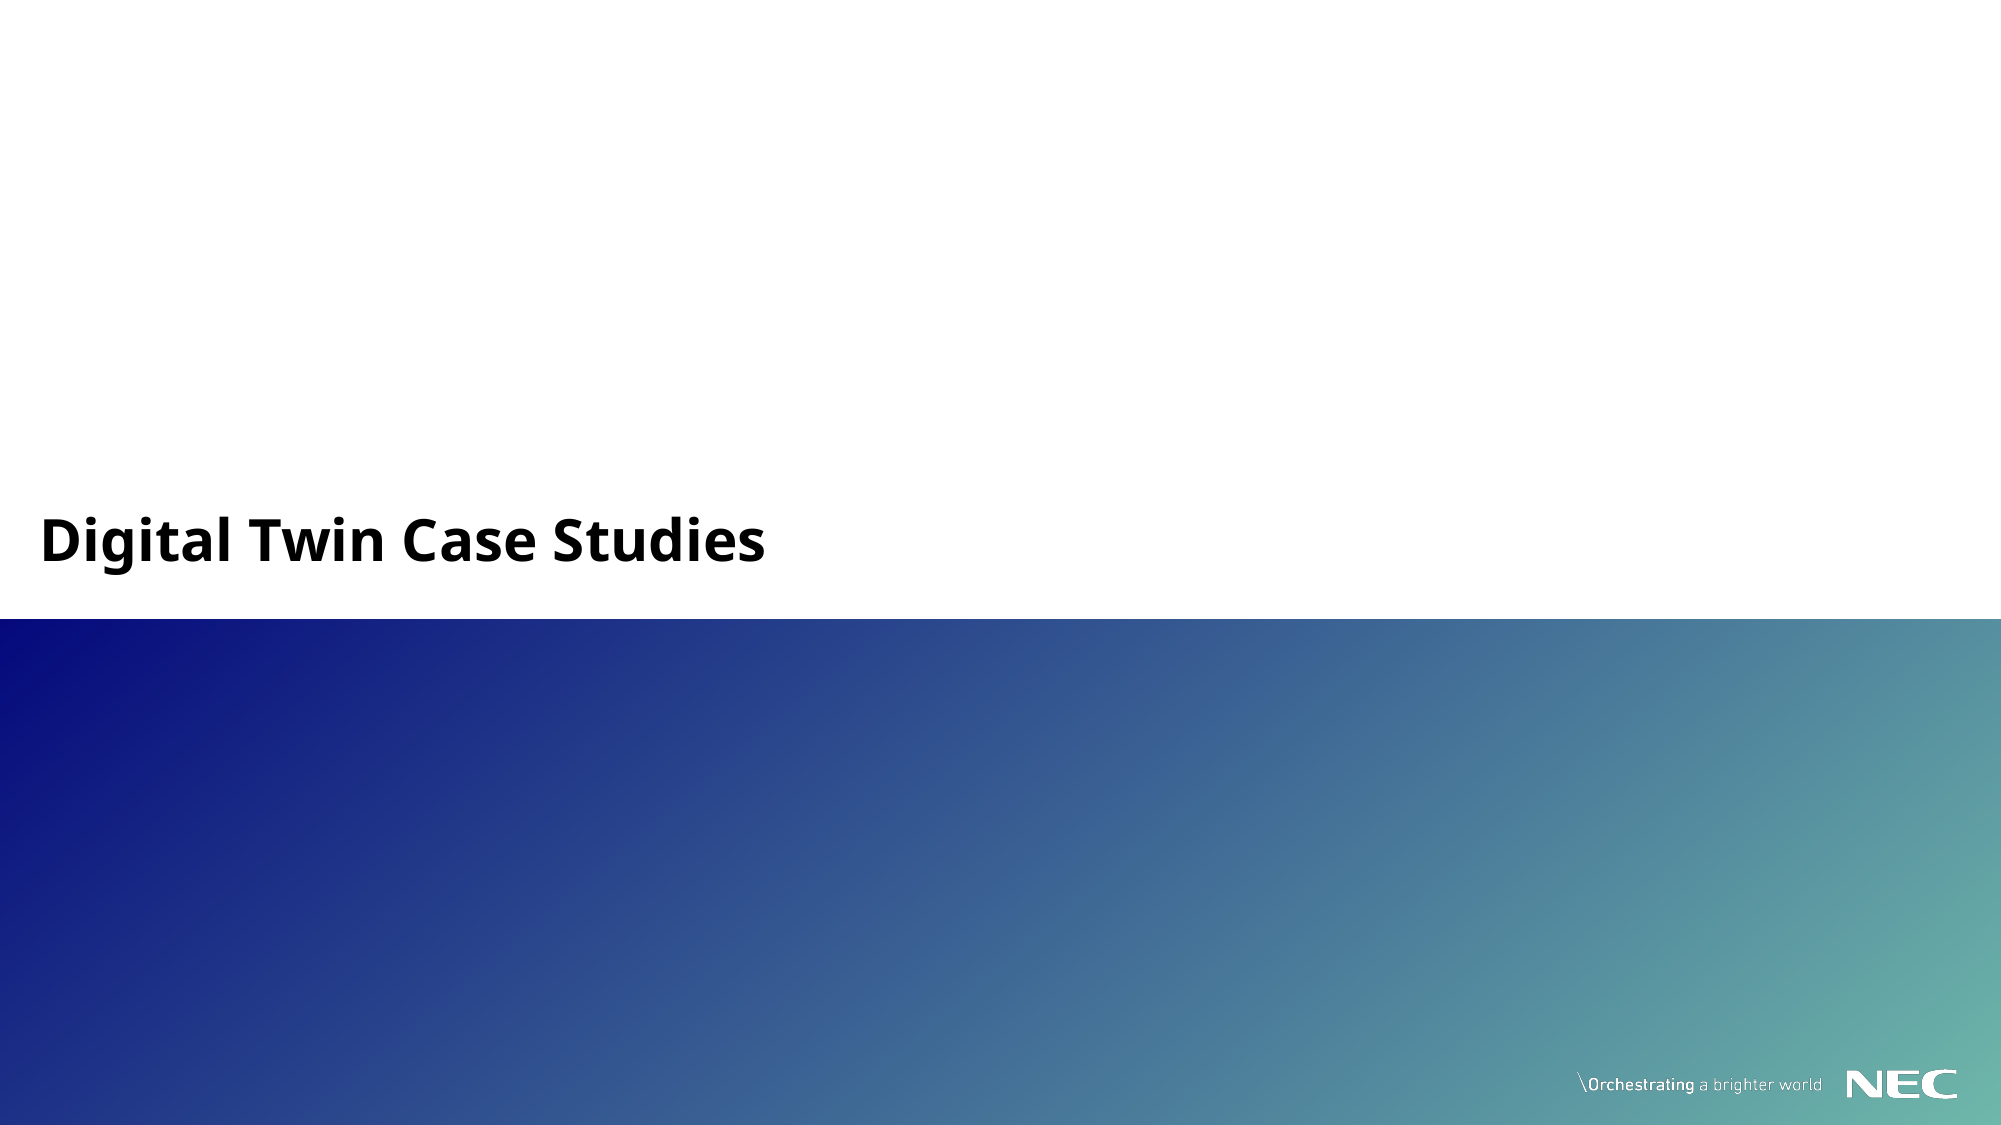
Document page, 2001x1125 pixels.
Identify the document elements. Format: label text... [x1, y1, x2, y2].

title Digital Twin Case Studies [24, 478, 1761, 582]
